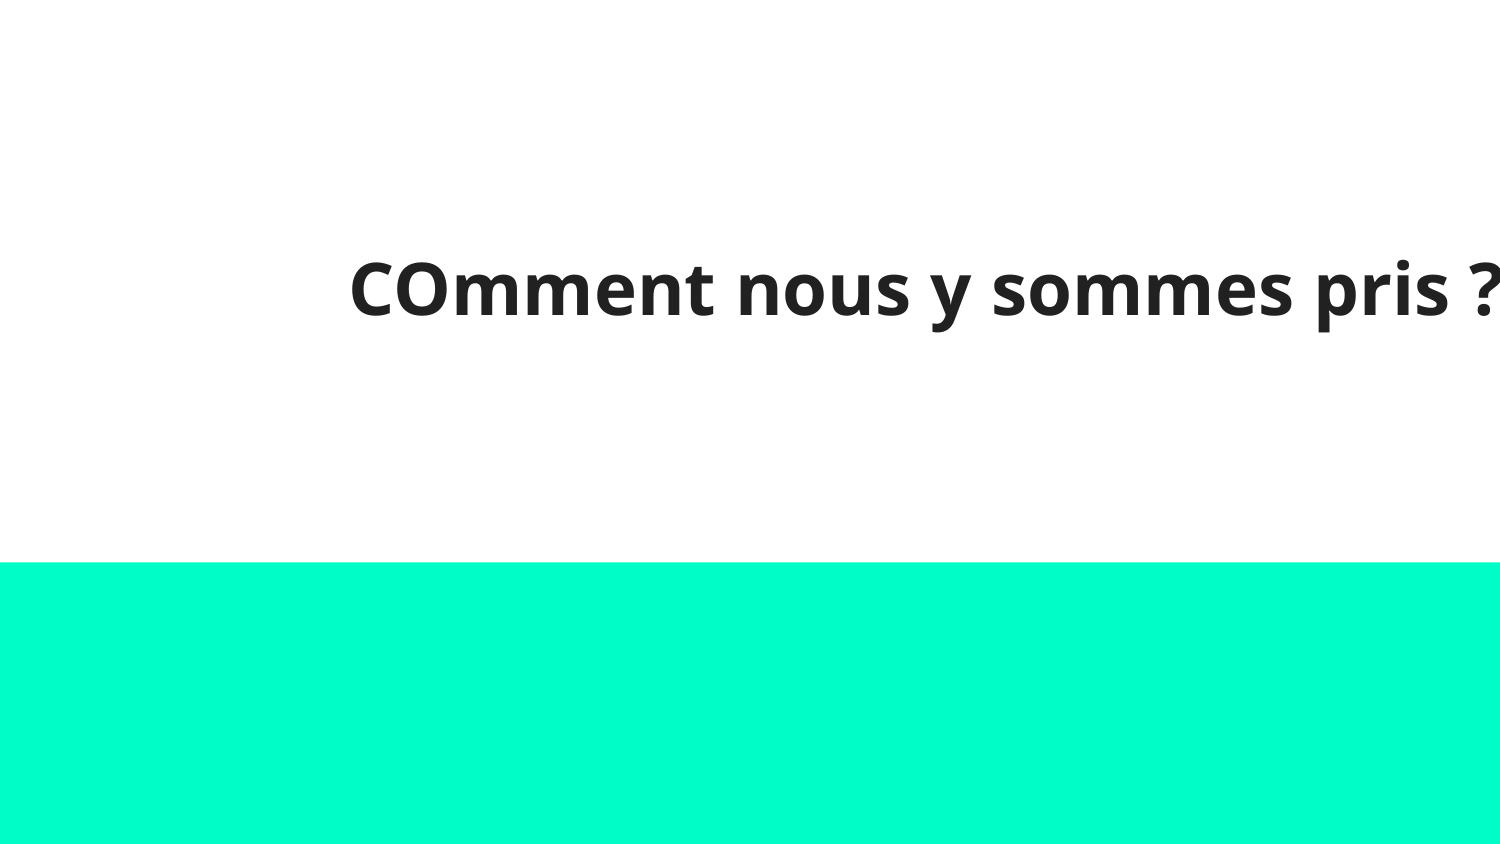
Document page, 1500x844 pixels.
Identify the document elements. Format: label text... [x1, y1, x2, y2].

title COmment nous y sommes pris ? [333, 222, 1500, 354]
